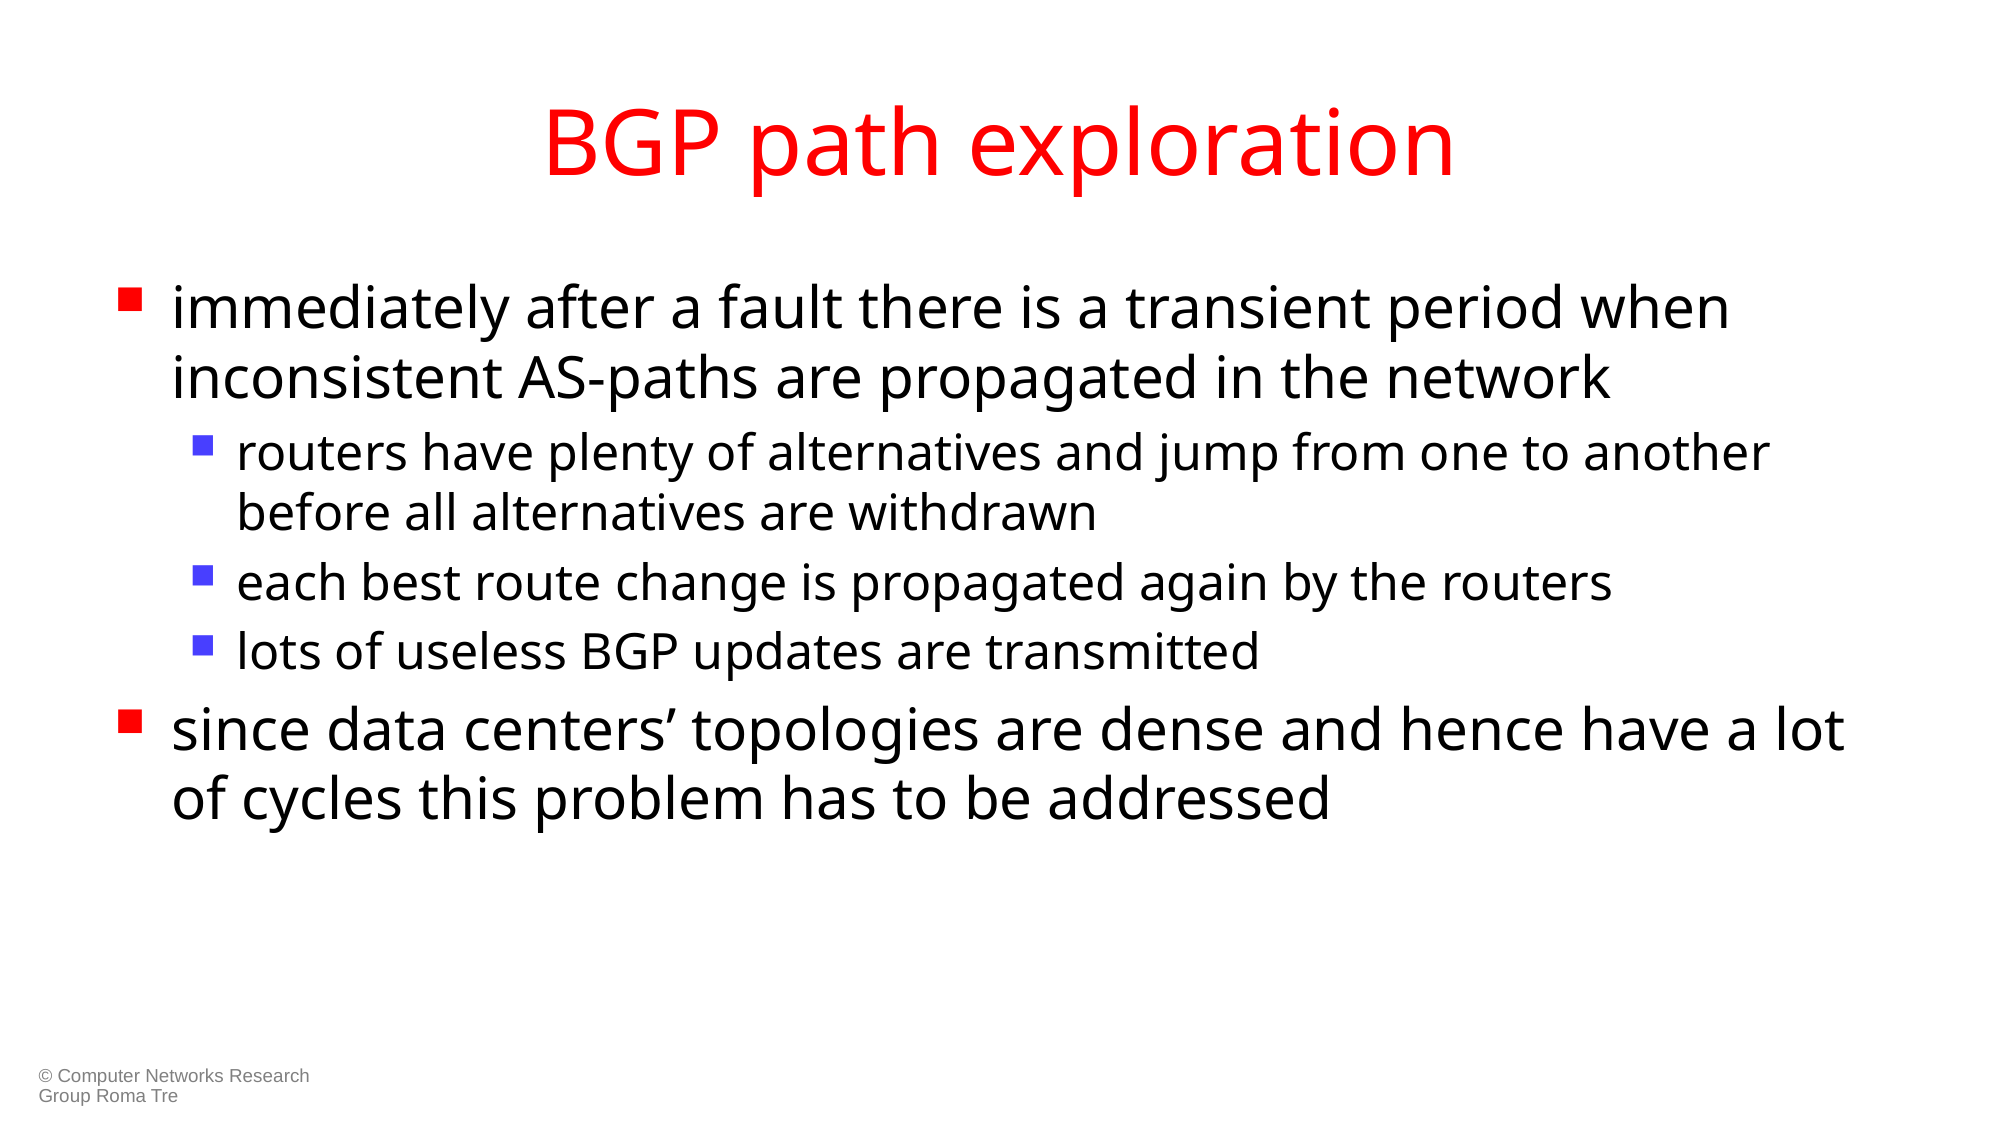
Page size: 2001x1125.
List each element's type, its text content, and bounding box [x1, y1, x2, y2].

list immediately after a fault there is a transient period when inconsistent AS-paths are propagated in the network routers have plenty of alternatives and jump from one to another before all alternatives are withdrawn each best route change is propagated again by the routers lots of useless BGP updates are transmitted since data centers’ topologies are dense and hence have a lot of cycles this problem has to be addressed [99, 262, 1900, 1005]
title BGP path exploration [99, 45, 1900, 233]
